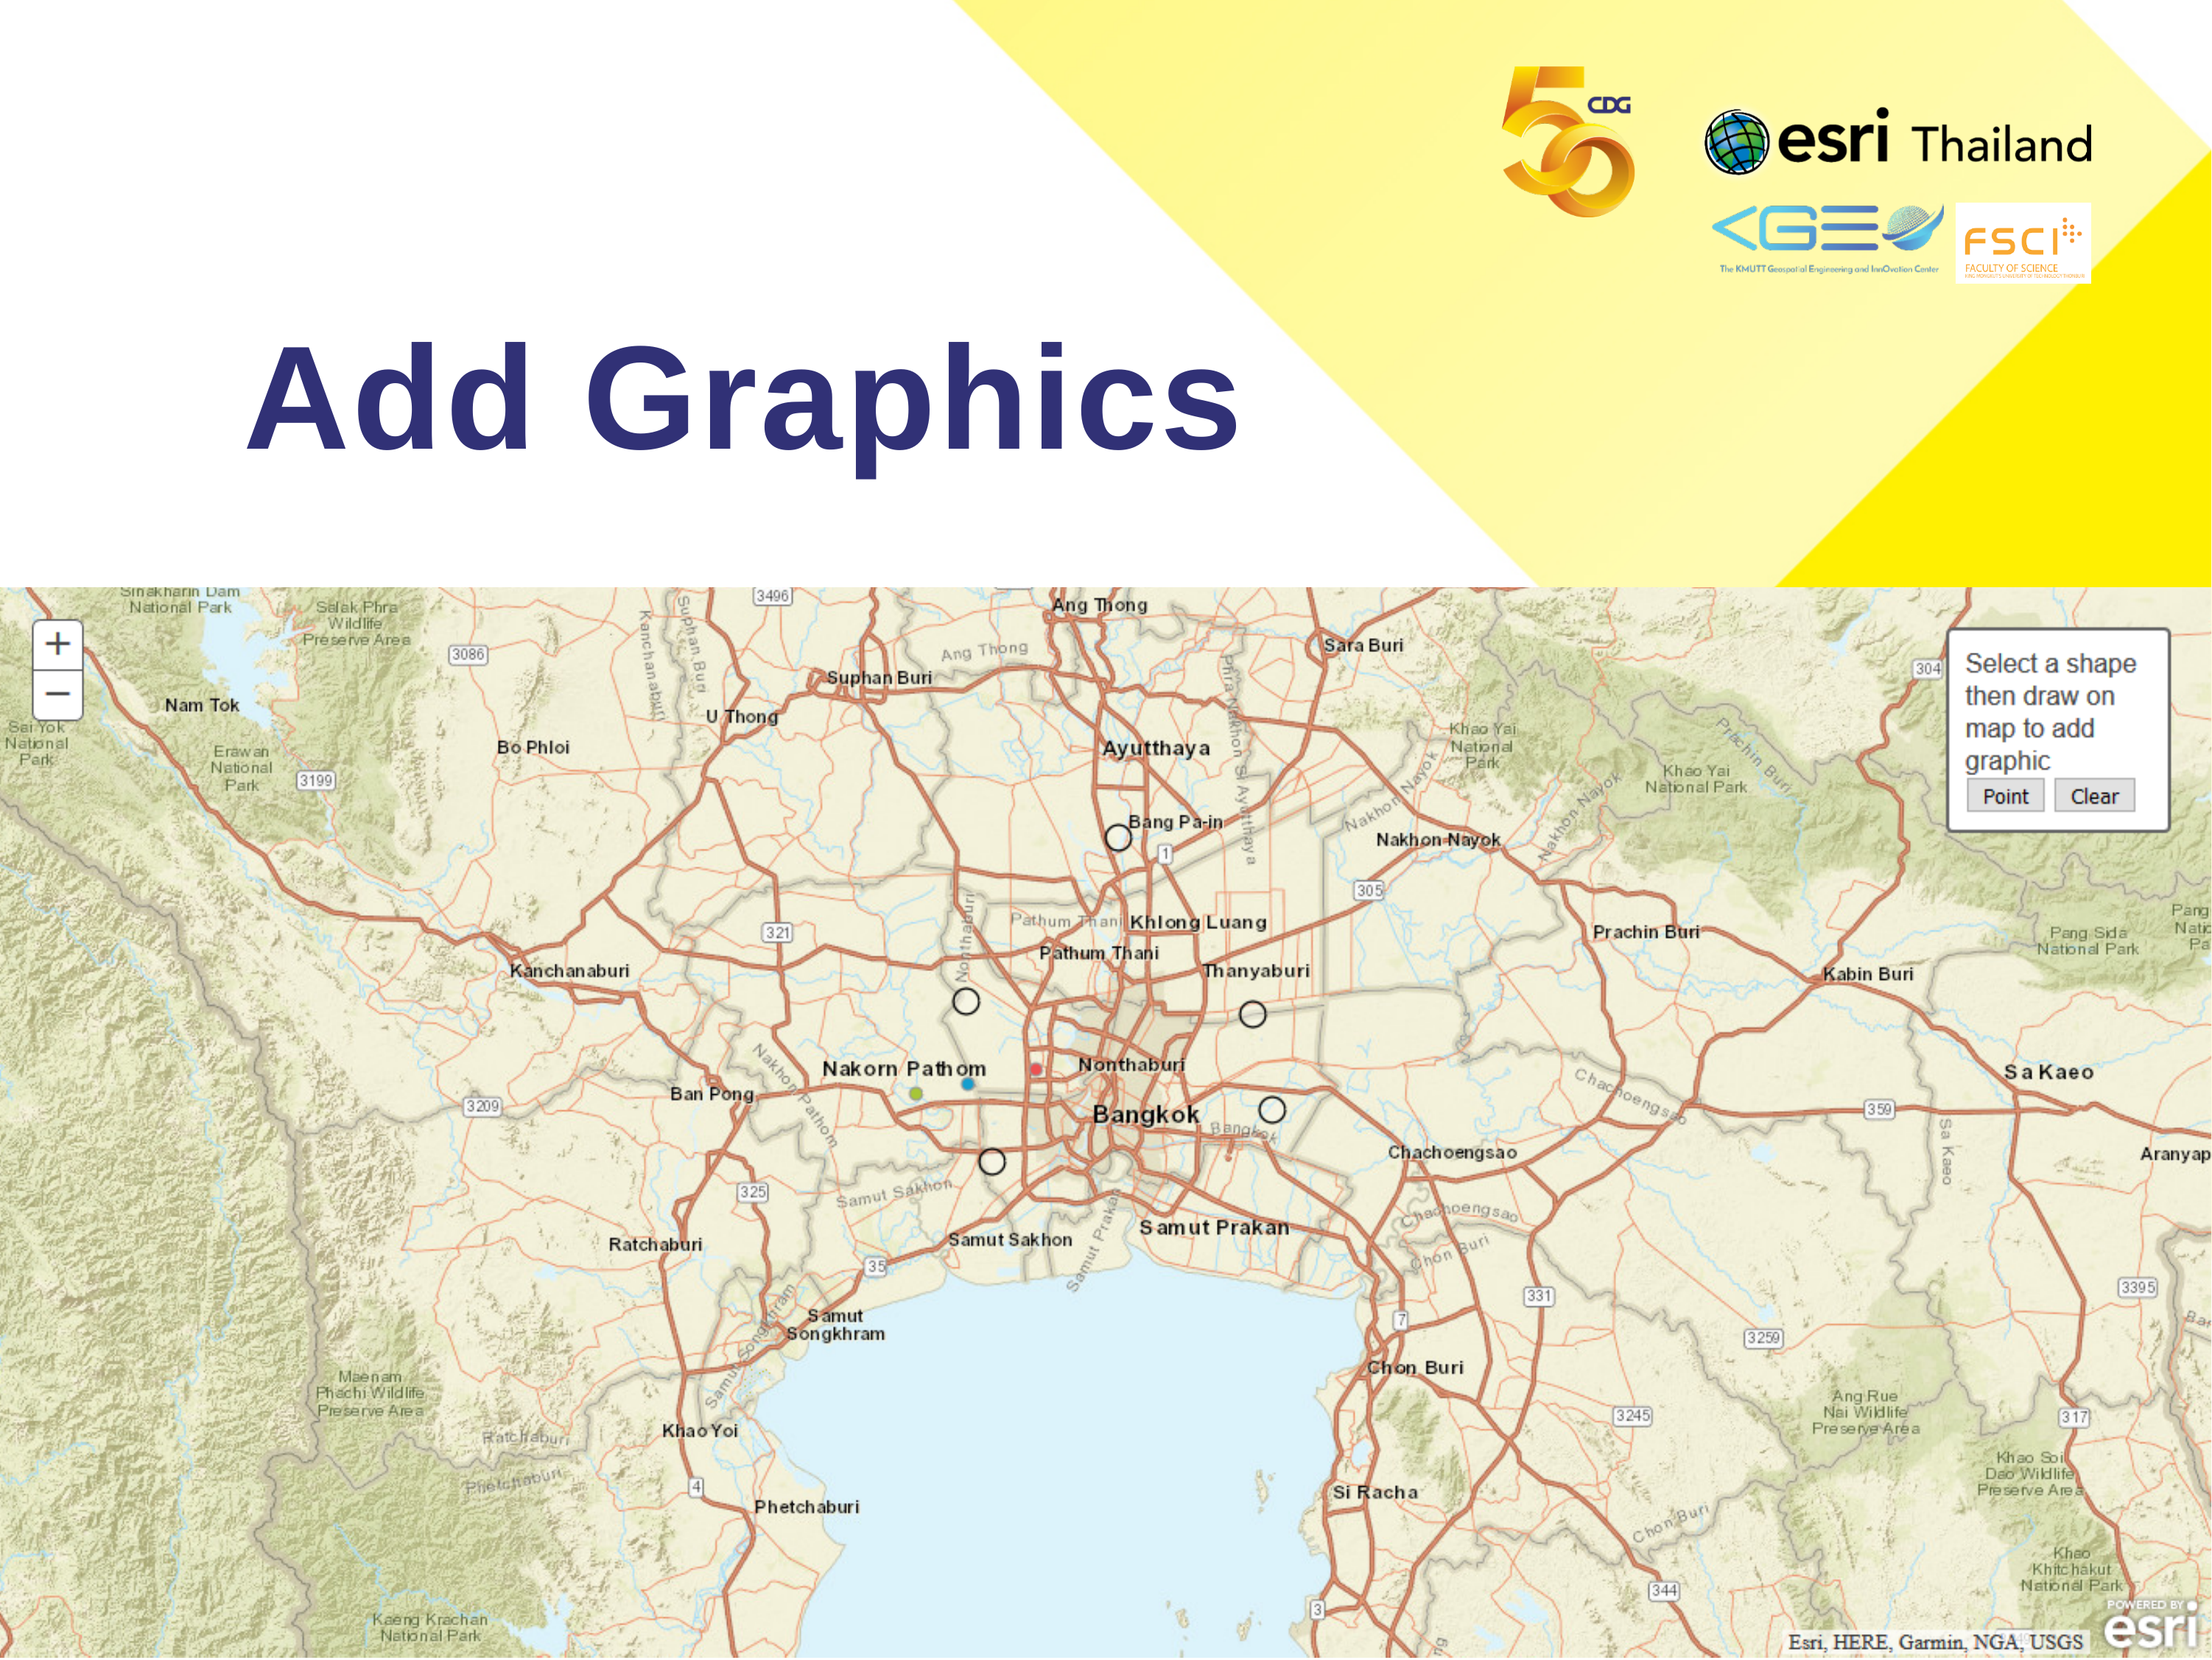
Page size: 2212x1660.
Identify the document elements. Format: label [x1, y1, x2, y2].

picture [0, 0, 2212, 1659]
text_box [1501, 66, 2091, 217]
